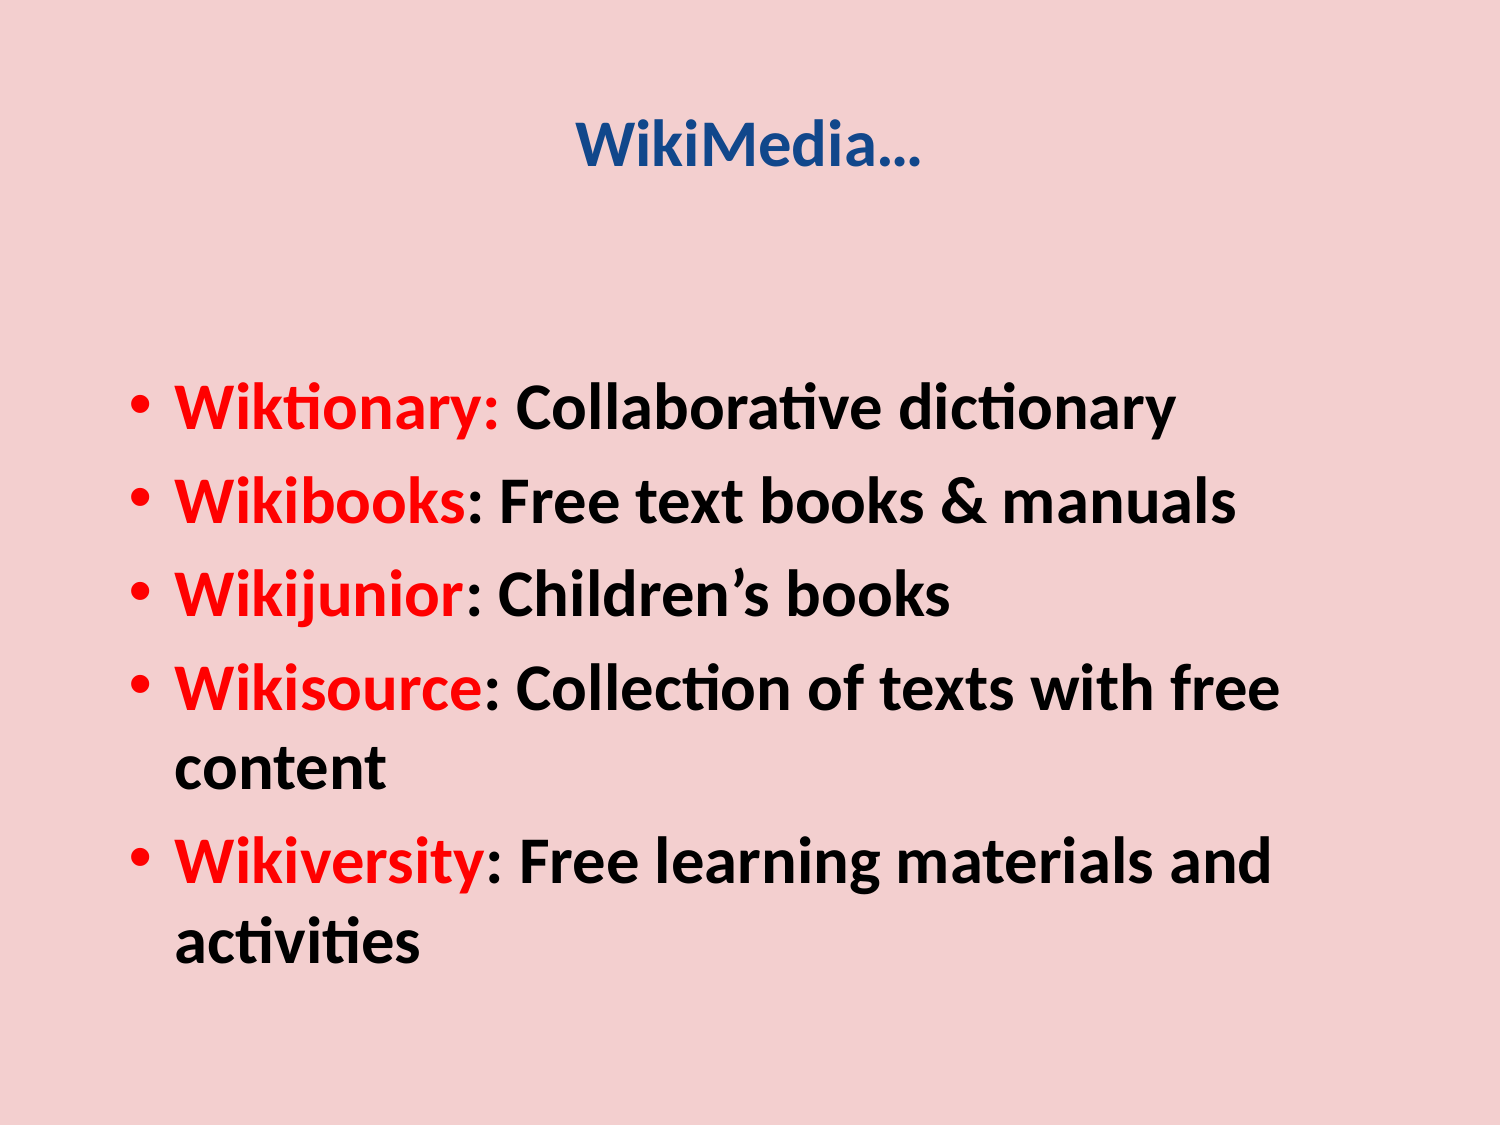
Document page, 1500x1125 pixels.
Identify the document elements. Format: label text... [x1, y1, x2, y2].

list Wiktionary: Collaborative dictionary Wikibooks: Free text books & manuals Wikijunior: Children’s books Wikisource: Collection of texts with free content Wikiversity: Free learning materials and activities [99, 262, 1401, 1006]
title WikiMedia… [99, 45, 1401, 234]
